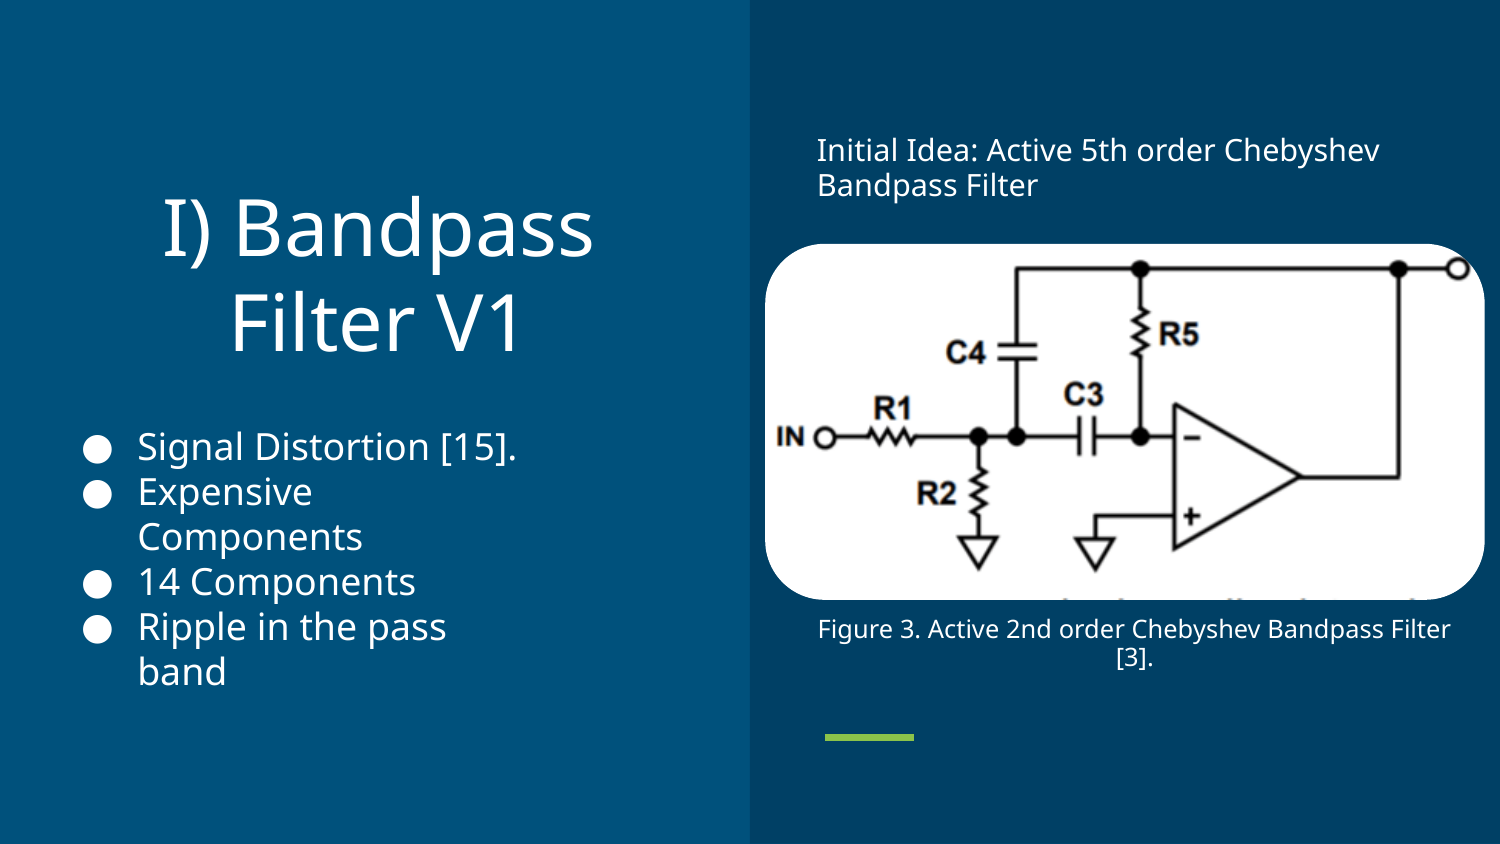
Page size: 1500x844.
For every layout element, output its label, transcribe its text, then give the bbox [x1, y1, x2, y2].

text_box Signal Distortion [15]. Expensive Components 14 Components Ripple in the pass band [47, 408, 542, 700]
picture [764, 243, 1485, 601]
title I) Bandpass Filter V1 [47, 135, 711, 383]
list Initial Idea: Active 5th order Chebyshev Bandpass Filter [801, 118, 1449, 219]
subtitle Figure 3. Active 2nd order Chebyshev Bandpass Filter [3]. [793, 608, 1477, 700]
